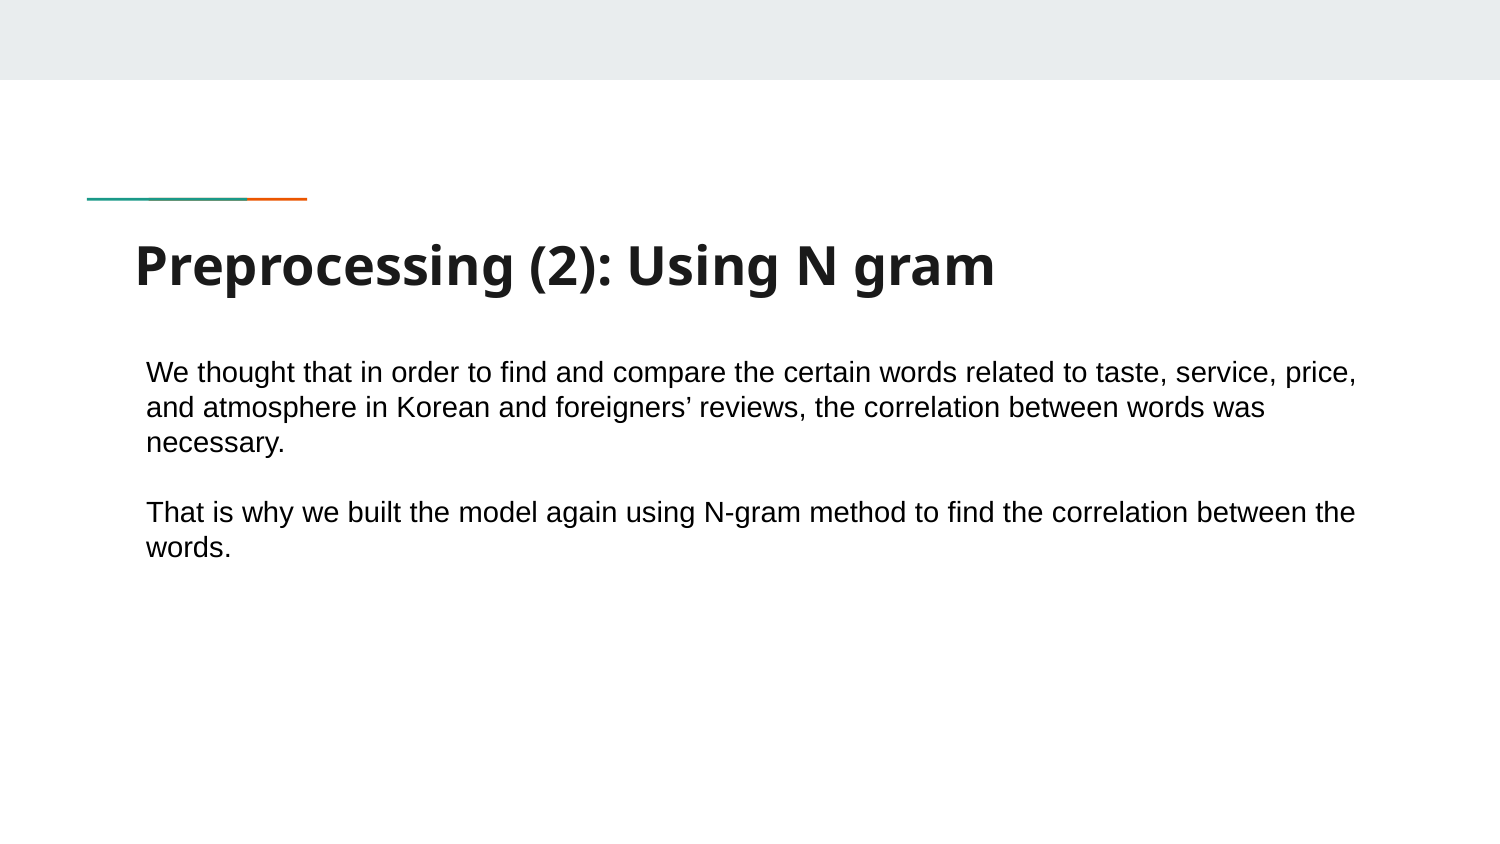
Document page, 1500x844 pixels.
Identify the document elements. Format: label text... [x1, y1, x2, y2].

title Preprocessing (2): Using N gram [119, 216, 1381, 305]
text_box We thought that in order to find and compare the certain words related to taste, service, price, and atmosphere in Korean and foreigners’ reviews, the correlation between words was necessary. That is why we built the model again using N-gram method to find the correlation between the words. [131, 338, 1381, 844]
